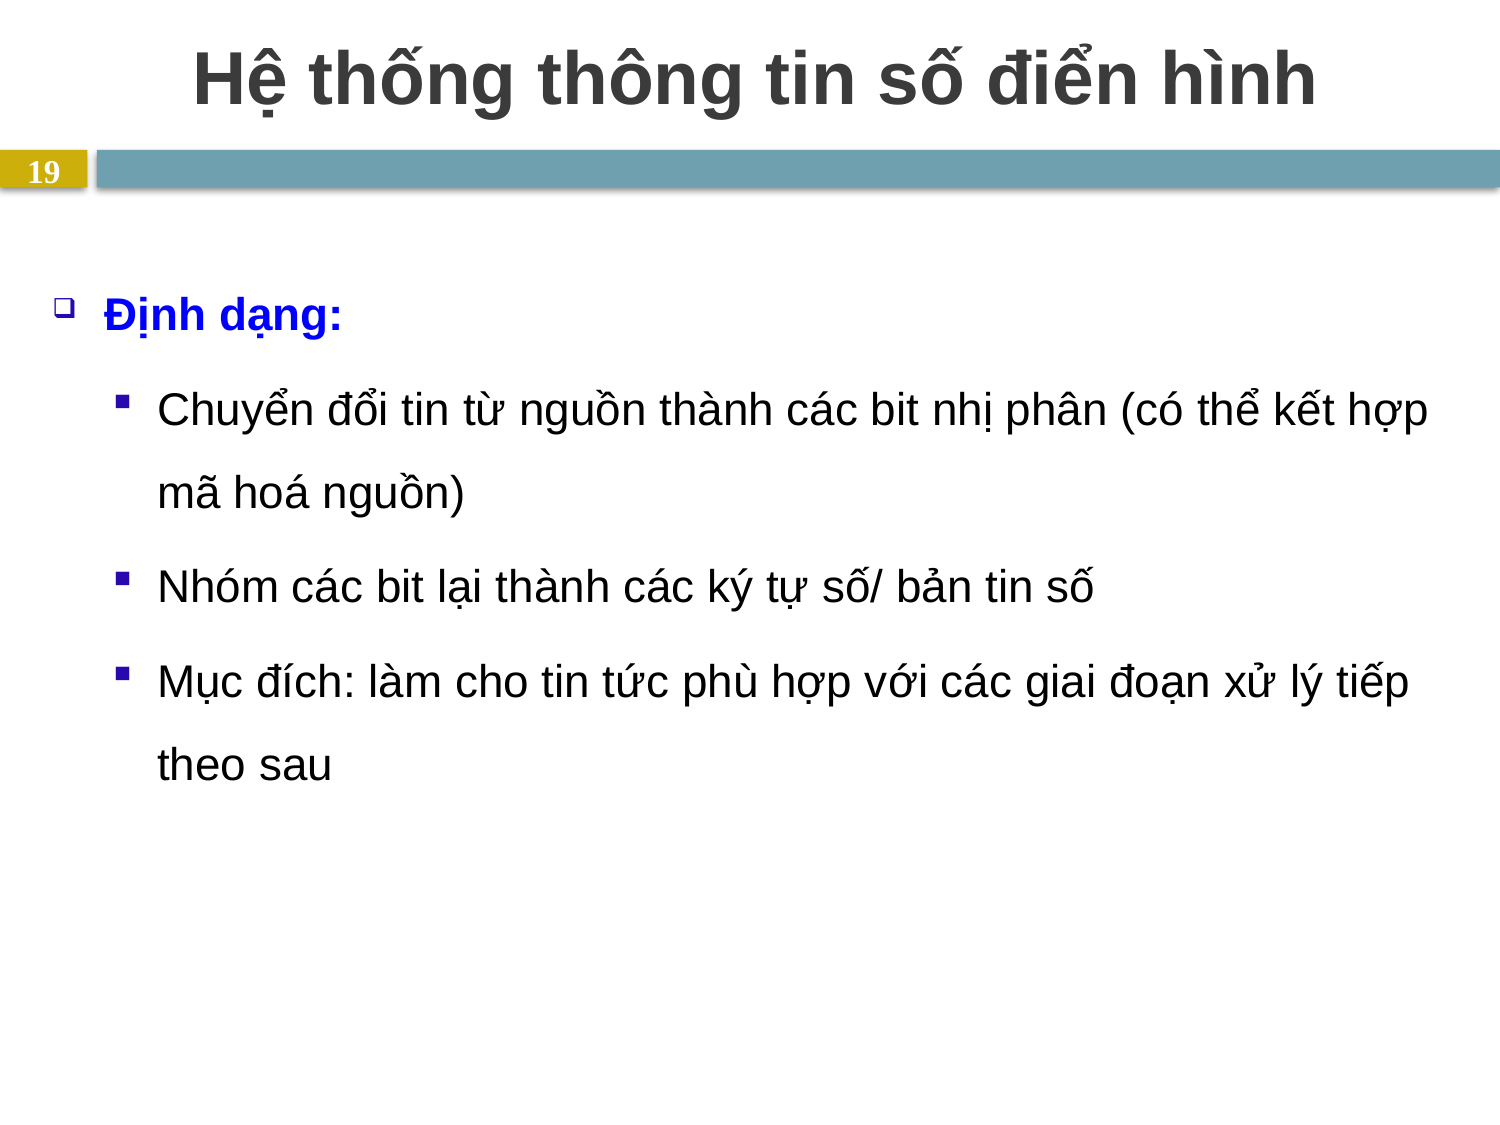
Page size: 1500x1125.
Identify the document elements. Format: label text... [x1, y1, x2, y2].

slide_number 19 [0, 149, 88, 191]
text_box Hệ thống thông tin số điển hình [49, 0, 1463, 150]
list Định dạng: Chuyển đổi tin từ nguồn thành các bit nhị phân (có thể kết hợp mã hoá nguồn) Nhóm các bit lại thành các ký tự số/ bản tin số Mục đích: làm cho tin tức phù hợp với các giai đoạn xử lý tiếp theo sau [37, 249, 1463, 725]
